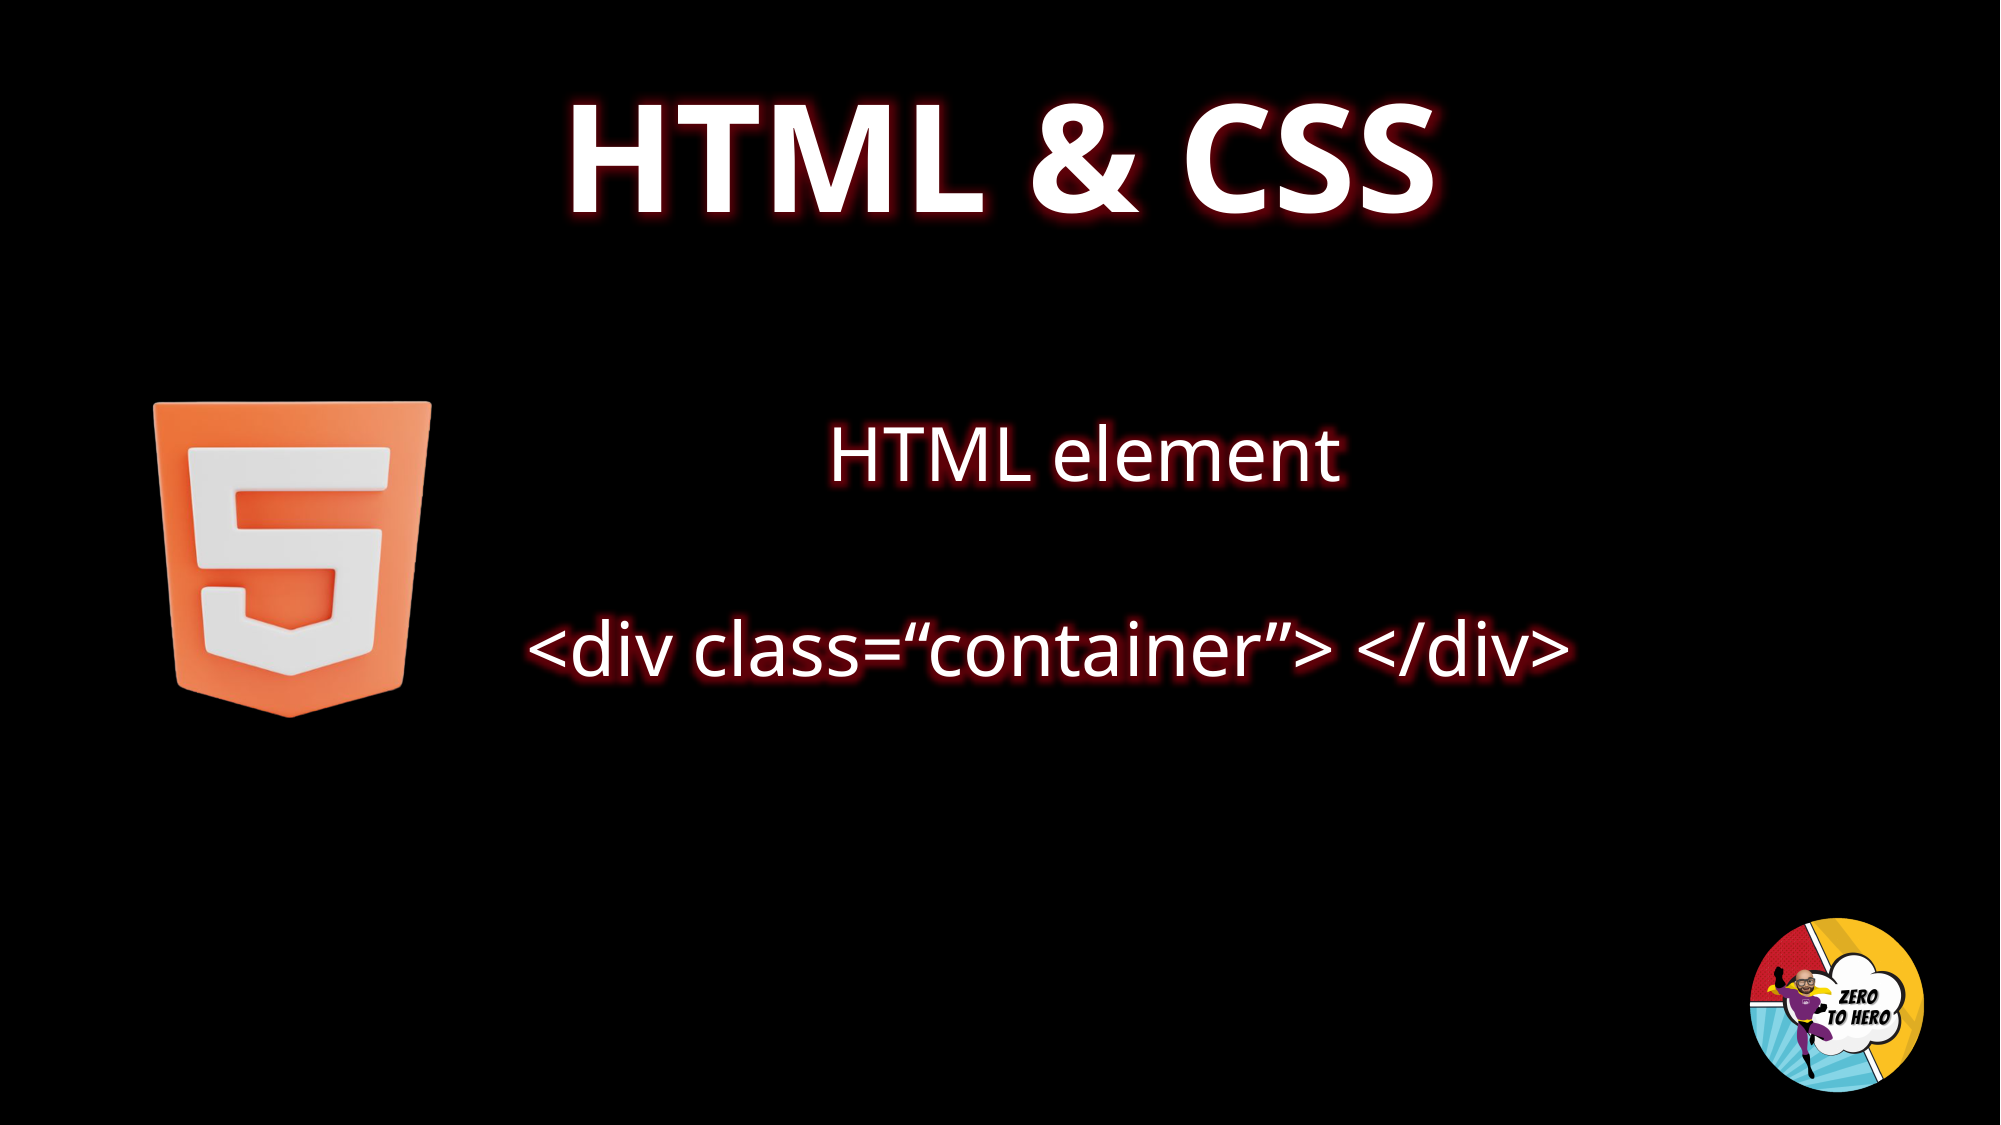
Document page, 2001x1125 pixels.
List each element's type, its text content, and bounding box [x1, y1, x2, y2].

text_box HTML & CSS [0, 55, 2000, 250]
text_box <div class=“container”> </div> [591, 594, 1785, 700]
picture [0, 354, 591, 771]
picture [1749, 916, 1927, 1095]
text_box HTML element [591, 398, 1721, 504]
